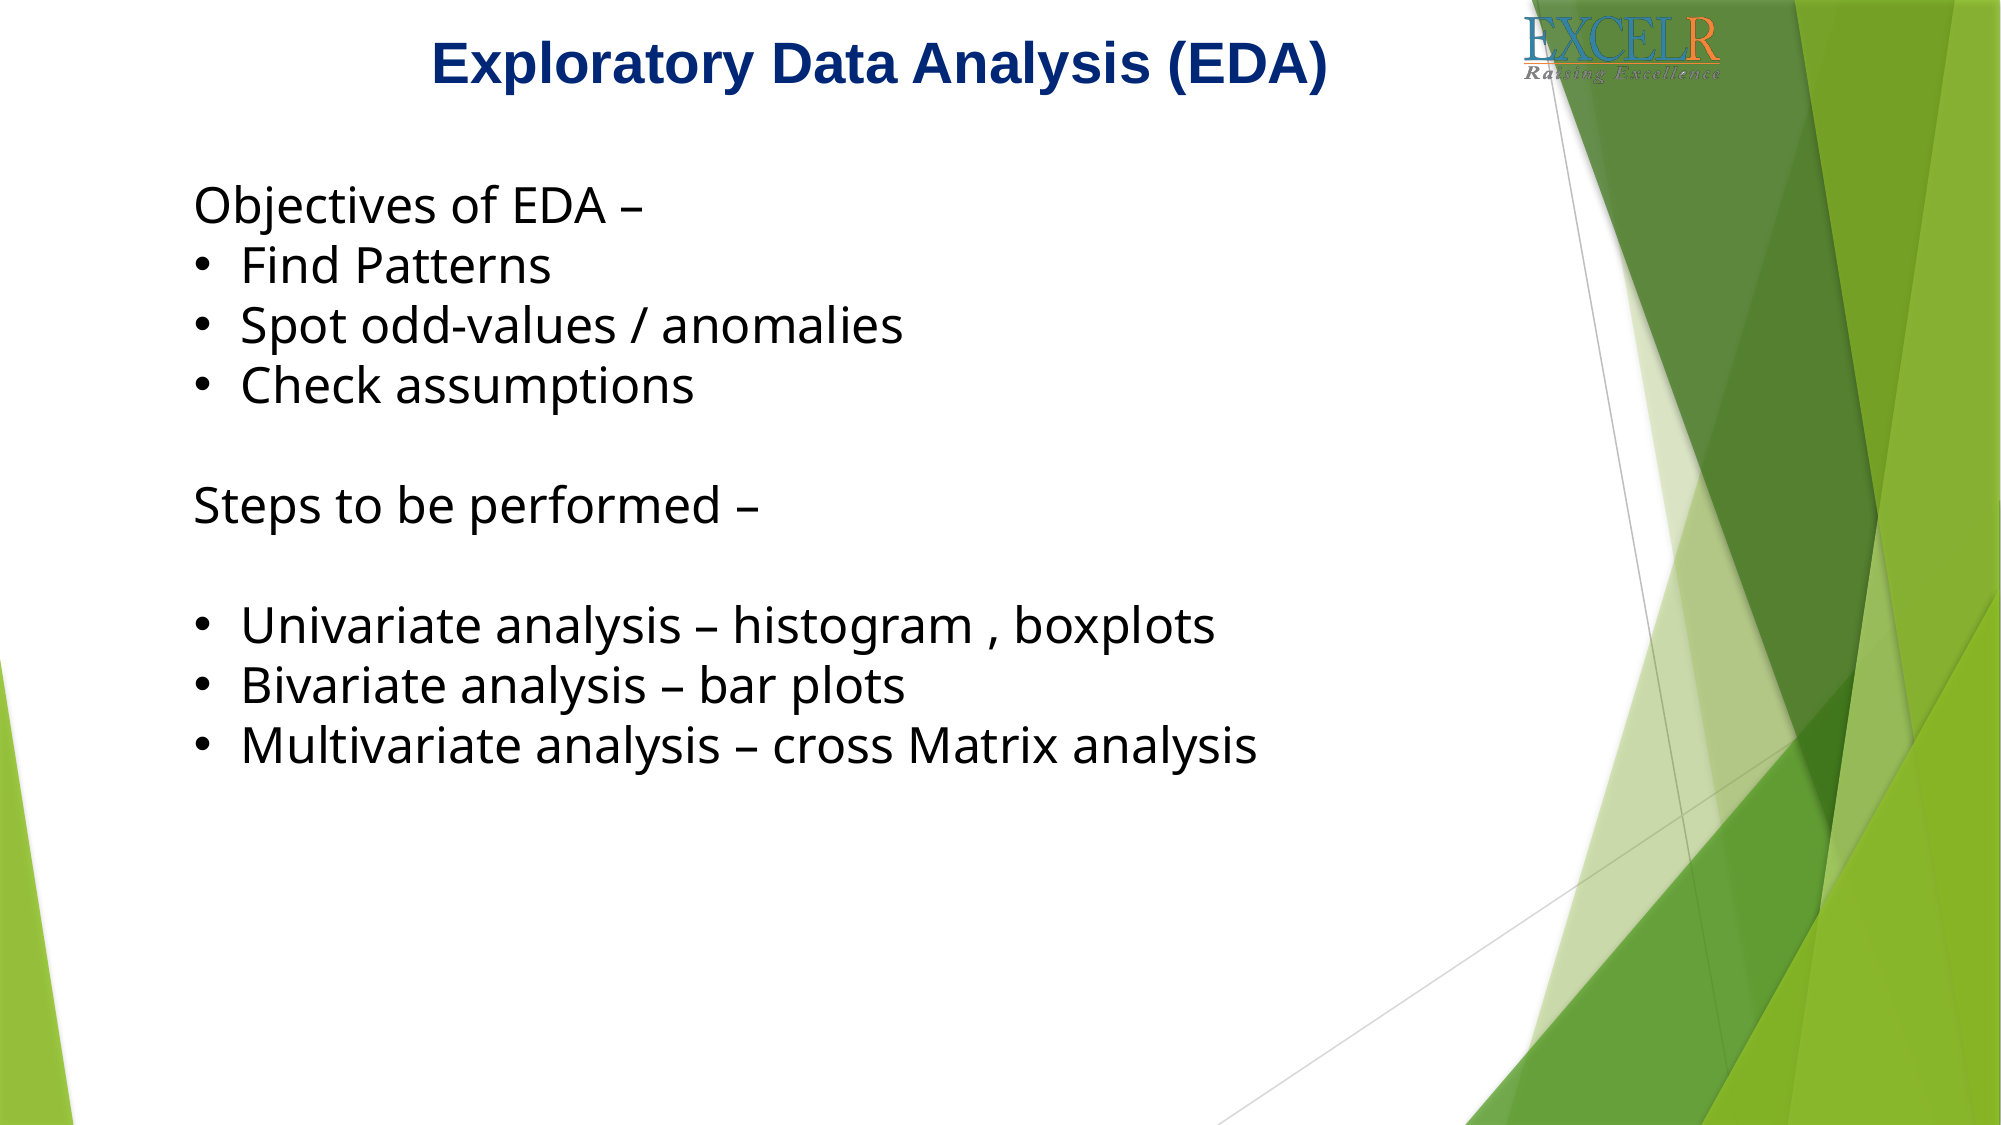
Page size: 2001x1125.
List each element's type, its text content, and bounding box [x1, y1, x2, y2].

picture [1524, 15, 1721, 85]
text_box Objectives of EDA – Find Patterns Spot odd-values / anomalies Check assumptions Steps to be performed – Univariate analysis – histogram , boxplots Bivariate analysis – bar plots Multivariate analysis – cross Matrix analysis [179, 165, 1464, 781]
text_box Exploratory Data Analysis (EDA) [431, 25, 1827, 166]
